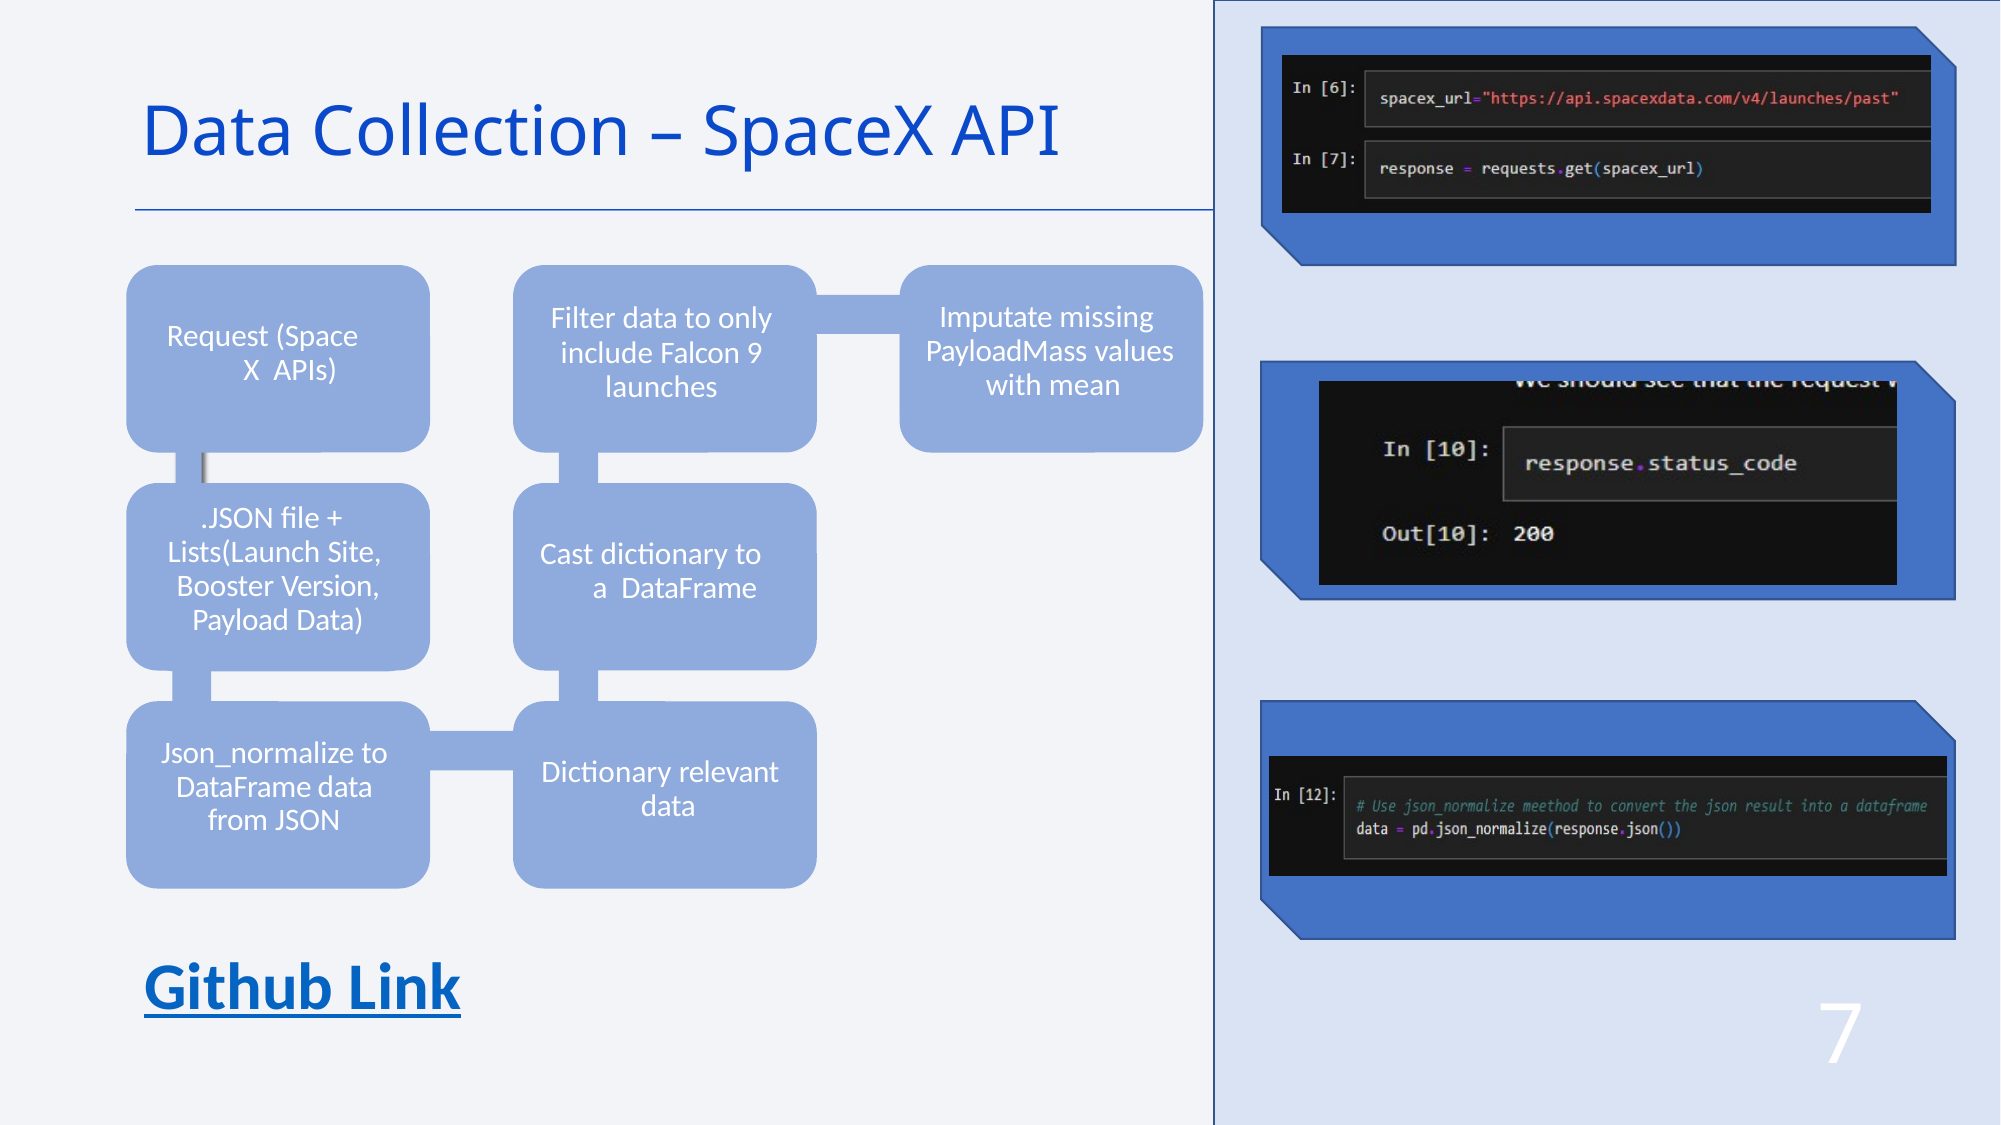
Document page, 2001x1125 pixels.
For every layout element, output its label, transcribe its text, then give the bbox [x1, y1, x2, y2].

text_box [1260, 700, 1956, 940]
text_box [899, 265, 1204, 453]
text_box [512, 265, 899, 453]
text_box [1213, 0, 2000, 1125]
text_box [126, 701, 513, 889]
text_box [126, 264, 431, 482]
picture [1319, 381, 1897, 585]
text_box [513, 453, 817, 671]
slide_number 7 [1429, 1003, 1880, 1070]
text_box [513, 671, 817, 889]
picture [1282, 55, 1931, 213]
picture [1269, 756, 1947, 877]
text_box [126, 482, 431, 701]
text_box Github Link [129, 935, 809, 1031]
text_box Data Collection – SpaceX API [126, 88, 1260, 179]
text_box [1260, 26, 1957, 267]
picture [0, 0, 1213, 1125]
text_box [1260, 360, 1956, 601]
